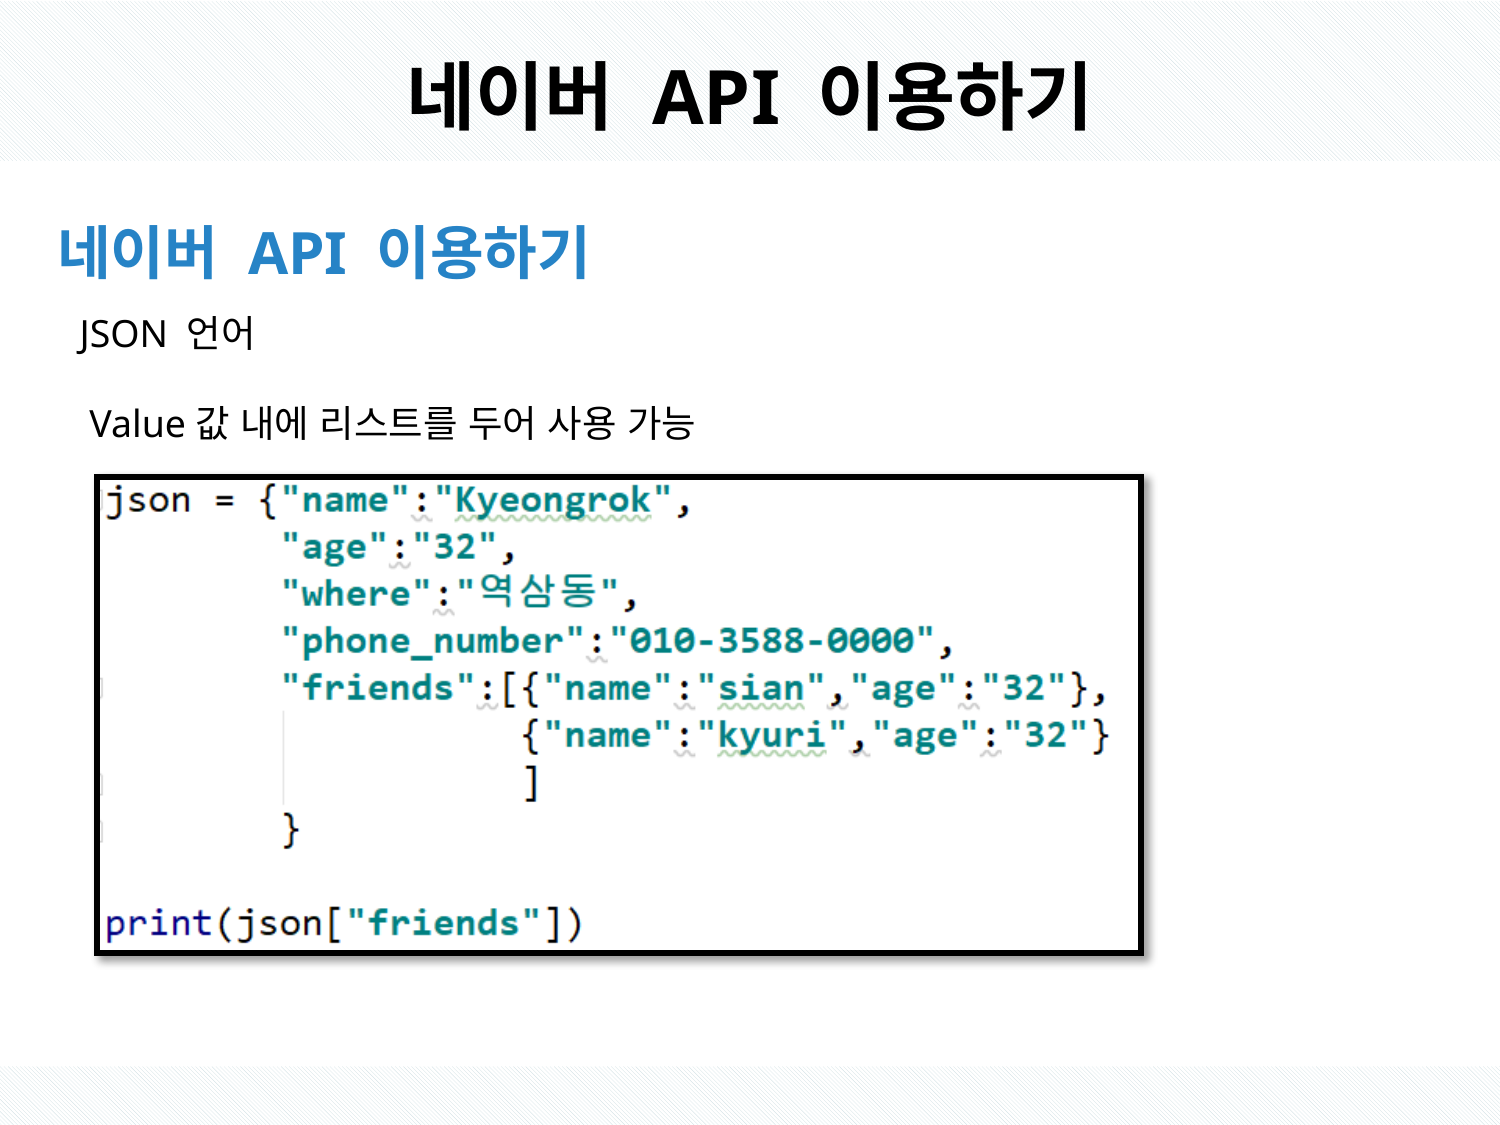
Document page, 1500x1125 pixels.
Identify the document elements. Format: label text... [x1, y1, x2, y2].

picture [100, 479, 1139, 951]
list 네이버 API 이용하기 [41, 208, 1500, 1071]
title 네이버 API 이용하기 [0, 1, 1500, 161]
text_box JSON 언어 Value값 내에 리스트를 두어 사용 가능 [64, 302, 963, 453]
